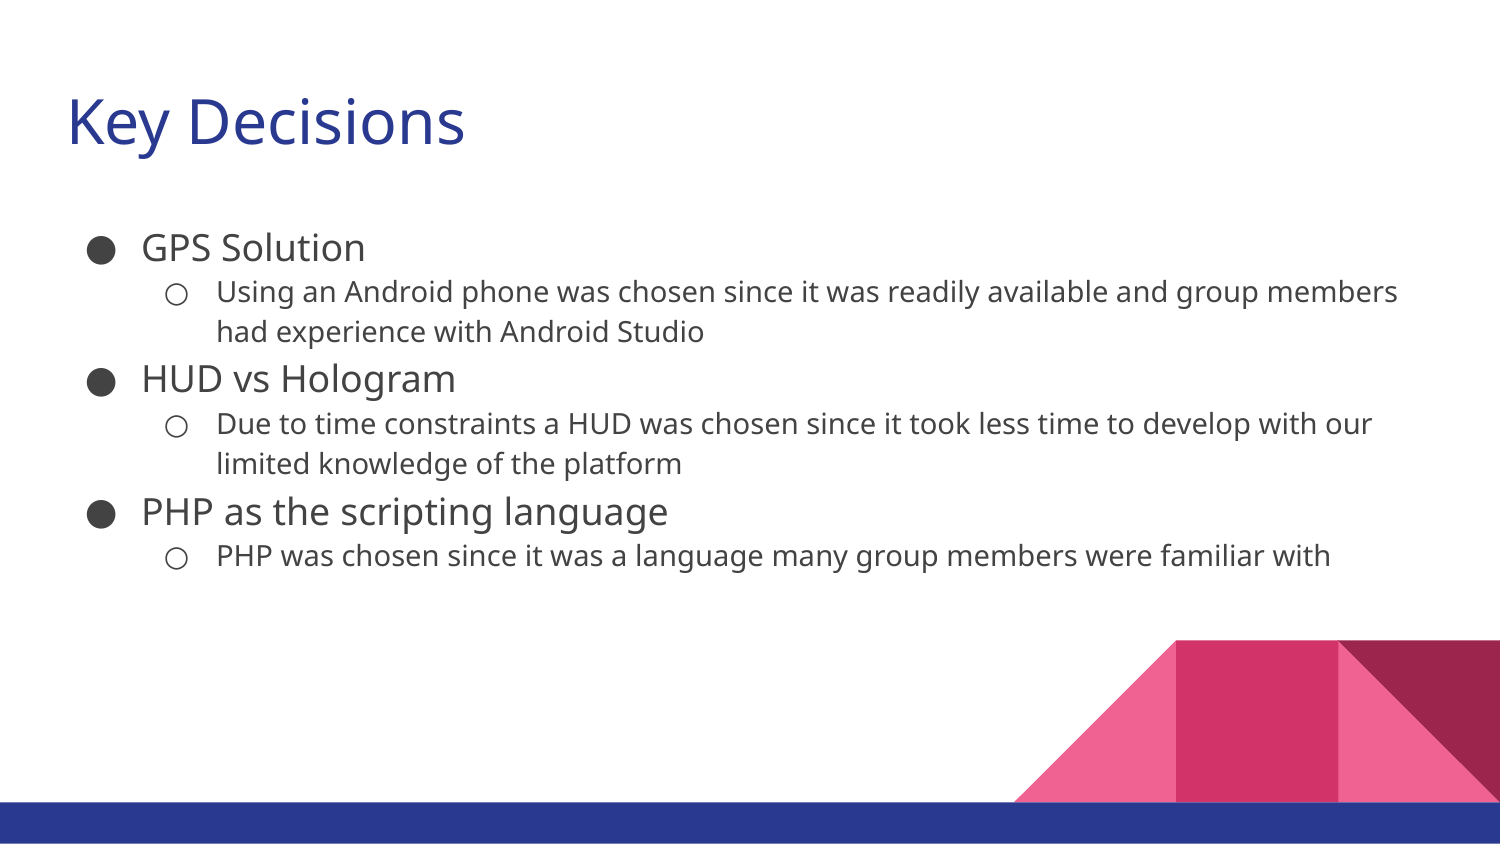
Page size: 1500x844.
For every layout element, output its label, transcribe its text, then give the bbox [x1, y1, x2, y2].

title Key Decisions [51, 67, 1449, 167]
list GPS Solution Using an Android phone was chosen since it was readily available and group members had experience with Android Studio HUD vs Hologram Due to time constraints a HUD was chosen since it took less time to develop with our limited knowledge of the platform PHP as the scripting language PHP was chosen since it was a language many group members were familiar with [51, 201, 1449, 750]
